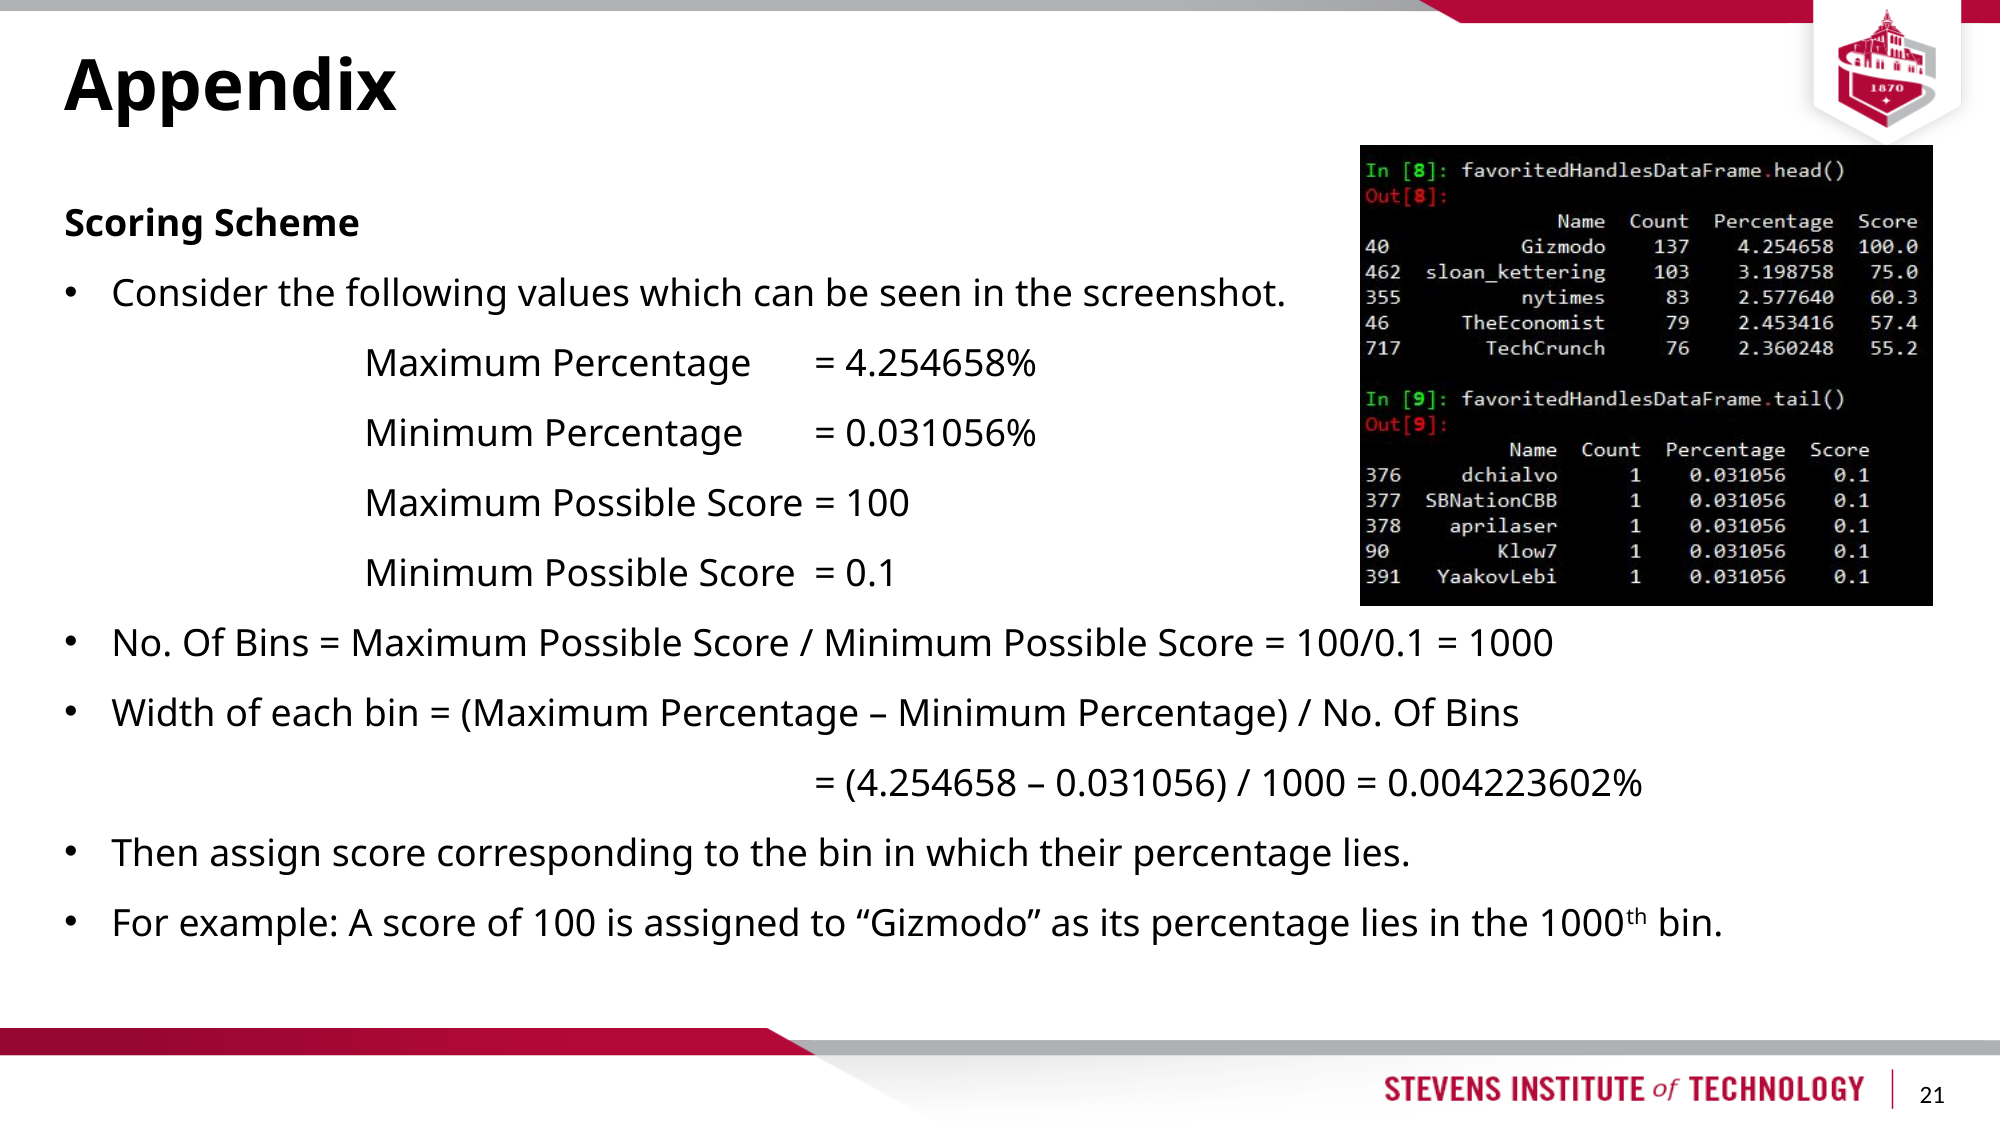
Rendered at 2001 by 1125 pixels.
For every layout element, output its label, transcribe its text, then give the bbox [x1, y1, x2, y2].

picture [0, 0, 2000, 606]
slide_number 21 [1904, 1071, 1986, 1108]
picture [0, 1028, 2000, 1125]
list Scoring Scheme Consider the following values which can be seen in the screenshot. Maximum Percentage = 4.254658% Minimum Percentage = 0.031056% Maximum Possible Score = 100 Minimum Possible Score = 0.1 No. Of Bins = Maximum Possible Score / Minimum Possible Score = 100/0.1 = 1000 Width of each bin = (Maximum Percentage – Minimum Percentage) / No. Of Bins = (4.254658 – 0.031056) / 1000 = 0.004223602% Then assign score corresponding to the bin in which their percentage lies. For example: A score of 100 is assigned to “Gizmodo” as its percentage lies in the 1000th bin. [49, 191, 1949, 1007]
title Appendix [49, 32, 1783, 155]
